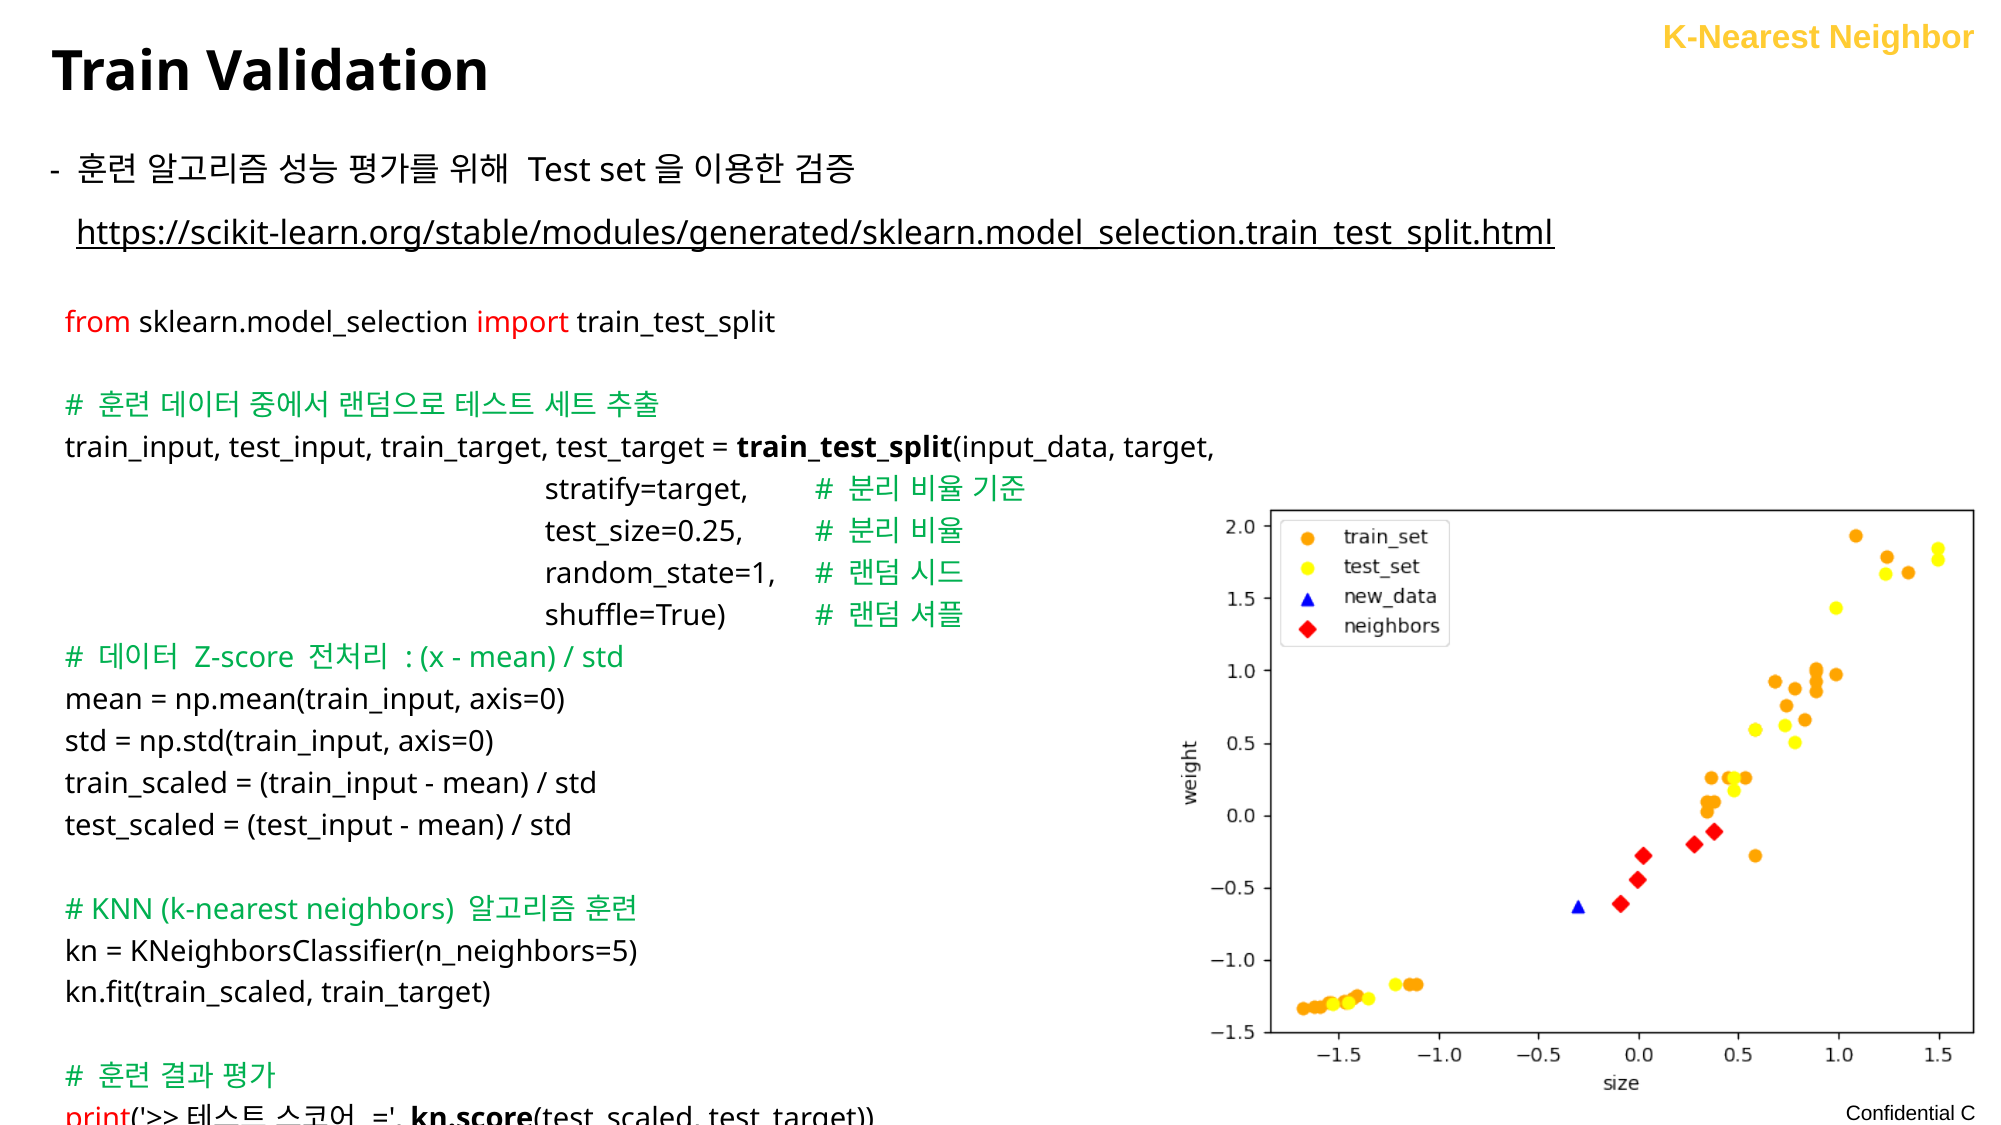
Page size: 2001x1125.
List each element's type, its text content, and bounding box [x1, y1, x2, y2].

text_box from sklearn.model_selection import train_test_split # 훈련 데이터 중에서 랜덤으로 테스트 세트 추출 train_input, test_input, train_target, test_target = train_test_split(input_data, target, stratify=target, # 분리 비율 기준 test_size=0.25, # 분리 비율 random_state=1, # 랜덤 시드 shuffle=True) # 랜덤 셔플 # 데이터 Z-score 전처리 : (x - mean) / std mean = np.mean(train_input, axis=0) std = np.std(train_input, axis=0) train_scaled = (train_input - mean) / std test_scaled = (test_input - mean) / std # KNN (k-nearest neighbors) 알고리즘 훈련 kn = KNeighborsClassifier(n_neighbors=5) kn.fit(train_scaled, train_target) # 훈련 결과 평가 print('>>테스트 스코어 =', kn.score(test_scaled, test_target)) [64, 295, 1244, 1077]
list K-Nearest Neighbor [1424, 19, 1975, 55]
picture [1174, 500, 1983, 1104]
title Train Validation [51, 44, 1331, 101]
text_box - 훈련 알고리즘 성능 평가를 위해 Test set을 이용한 검증 https://scikit-learn.org/stable/modules/generated/sklearn.model_selection.train_test_split.html [26, 121, 1798, 264]
